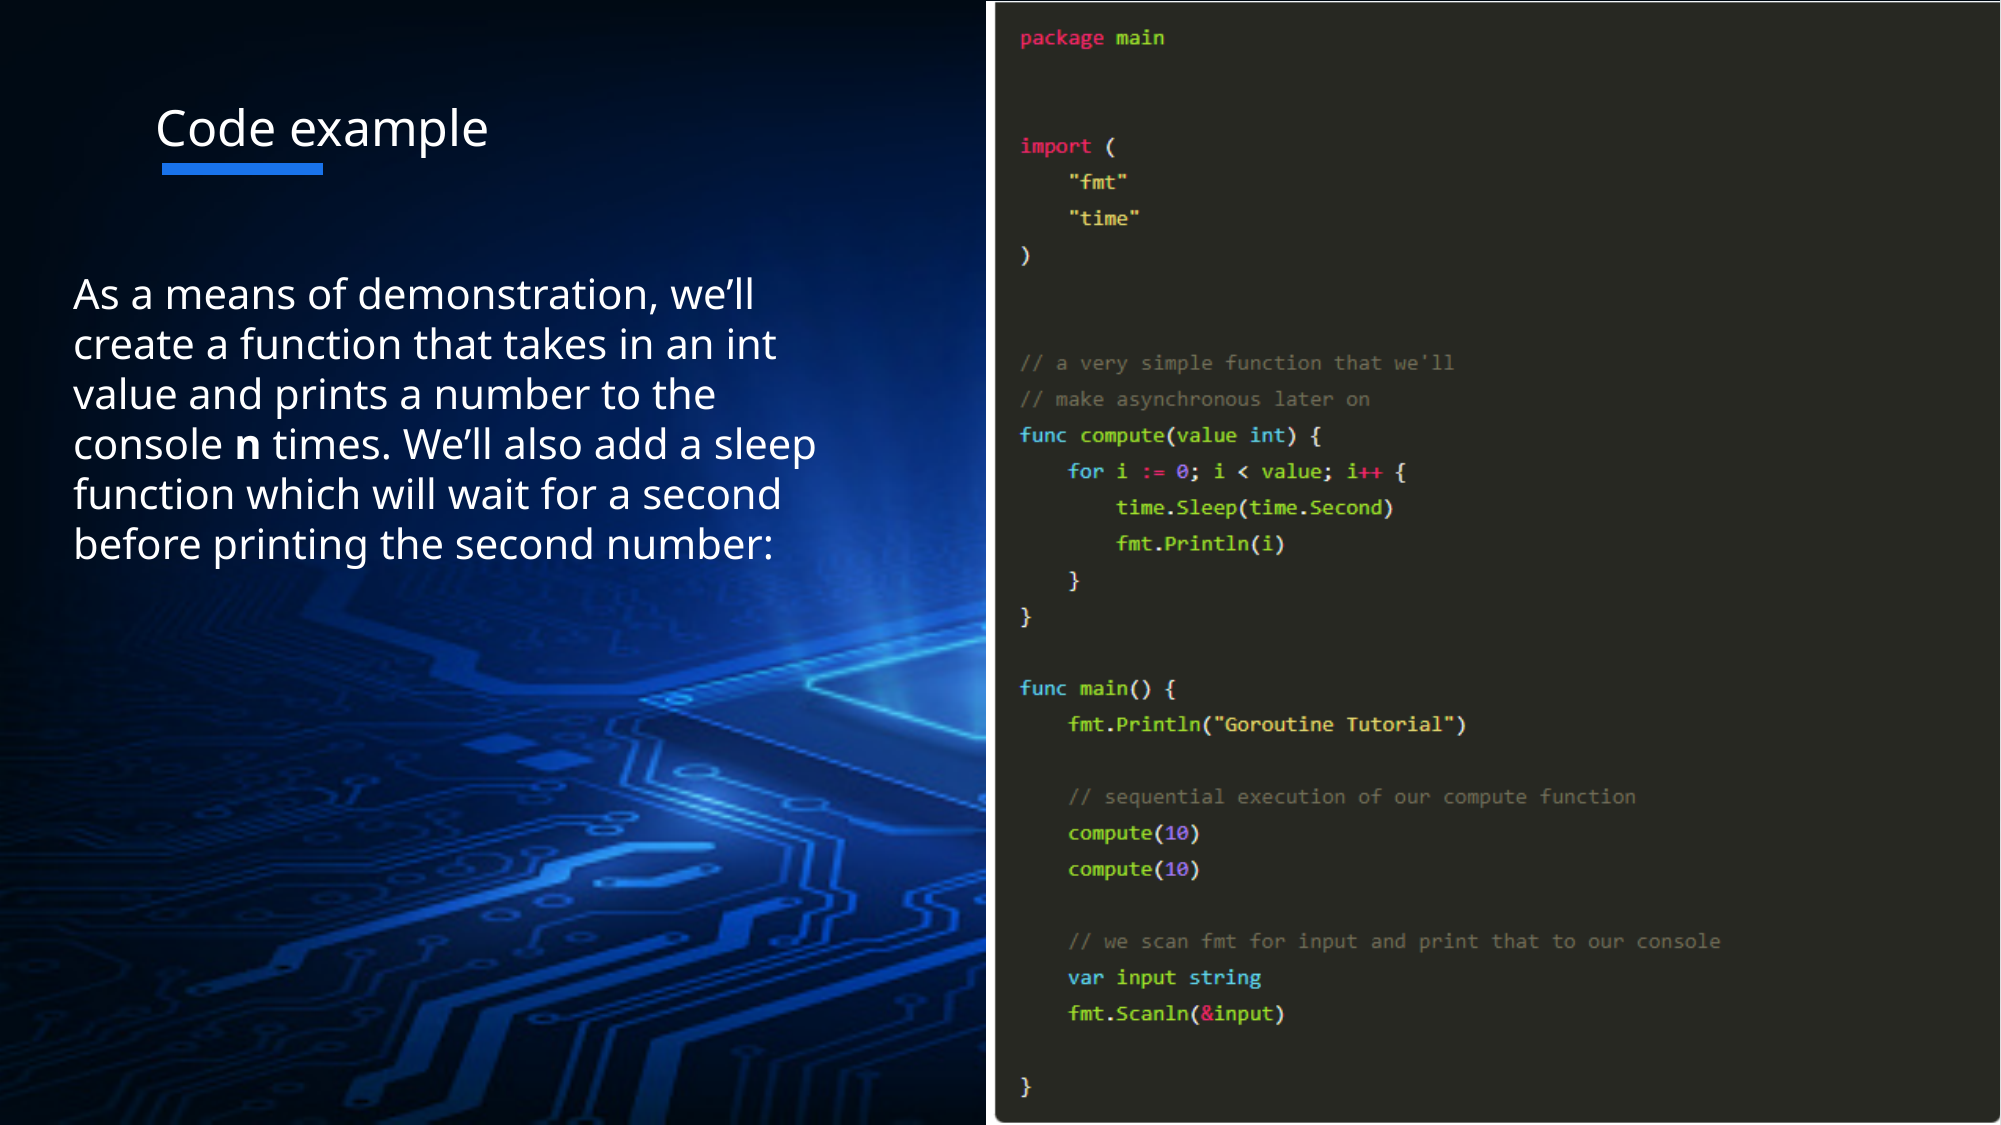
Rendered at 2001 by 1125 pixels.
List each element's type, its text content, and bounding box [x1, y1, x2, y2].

picture [0, 0, 2001, 1125]
text_box As a means of demonstration, we’ll create a function that takes in an int value and prints a number to the console n times. We’ll also add a sleep function which will wait for a second before printing the second number: [58, 260, 839, 576]
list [986, 1, 2000, 1125]
title Code example [140, 88, 606, 208]
